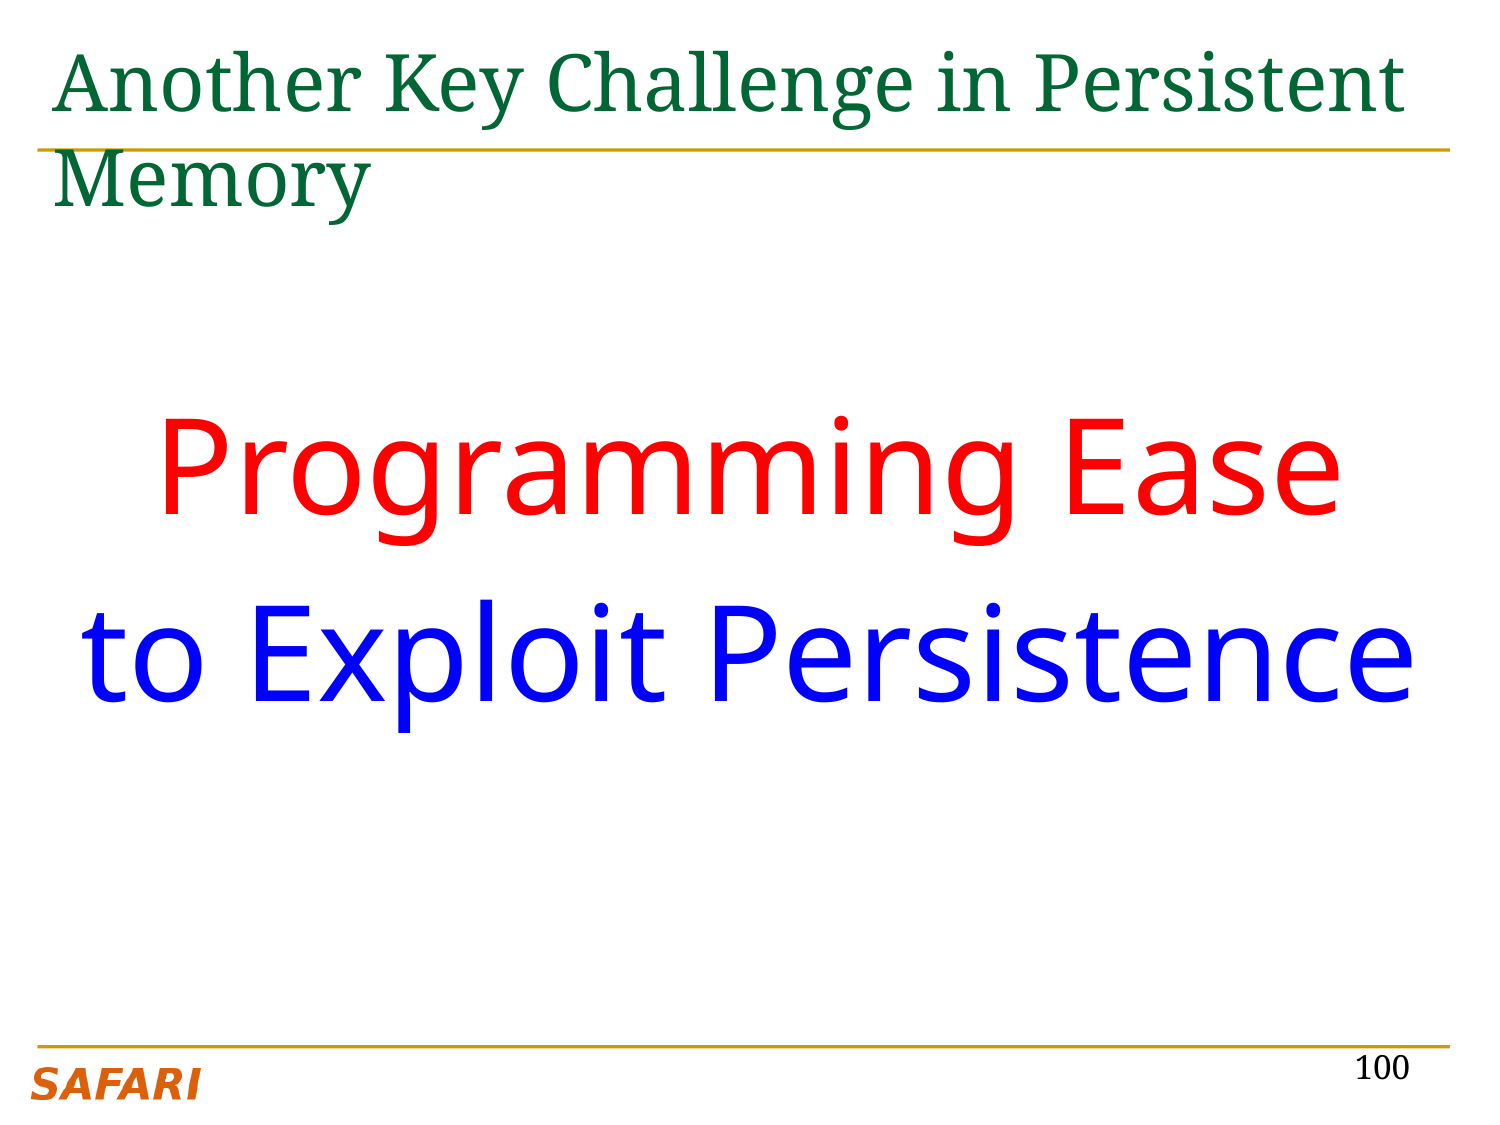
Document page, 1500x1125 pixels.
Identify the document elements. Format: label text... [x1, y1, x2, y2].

picture [29, 1058, 207, 1110]
title Another Key Challenge in Persistent Memory [37, 24, 1500, 201]
list Programming Ease to Exploit Persistence [0, 373, 1500, 717]
slide_number 100 [1074, 1023, 1426, 1100]
